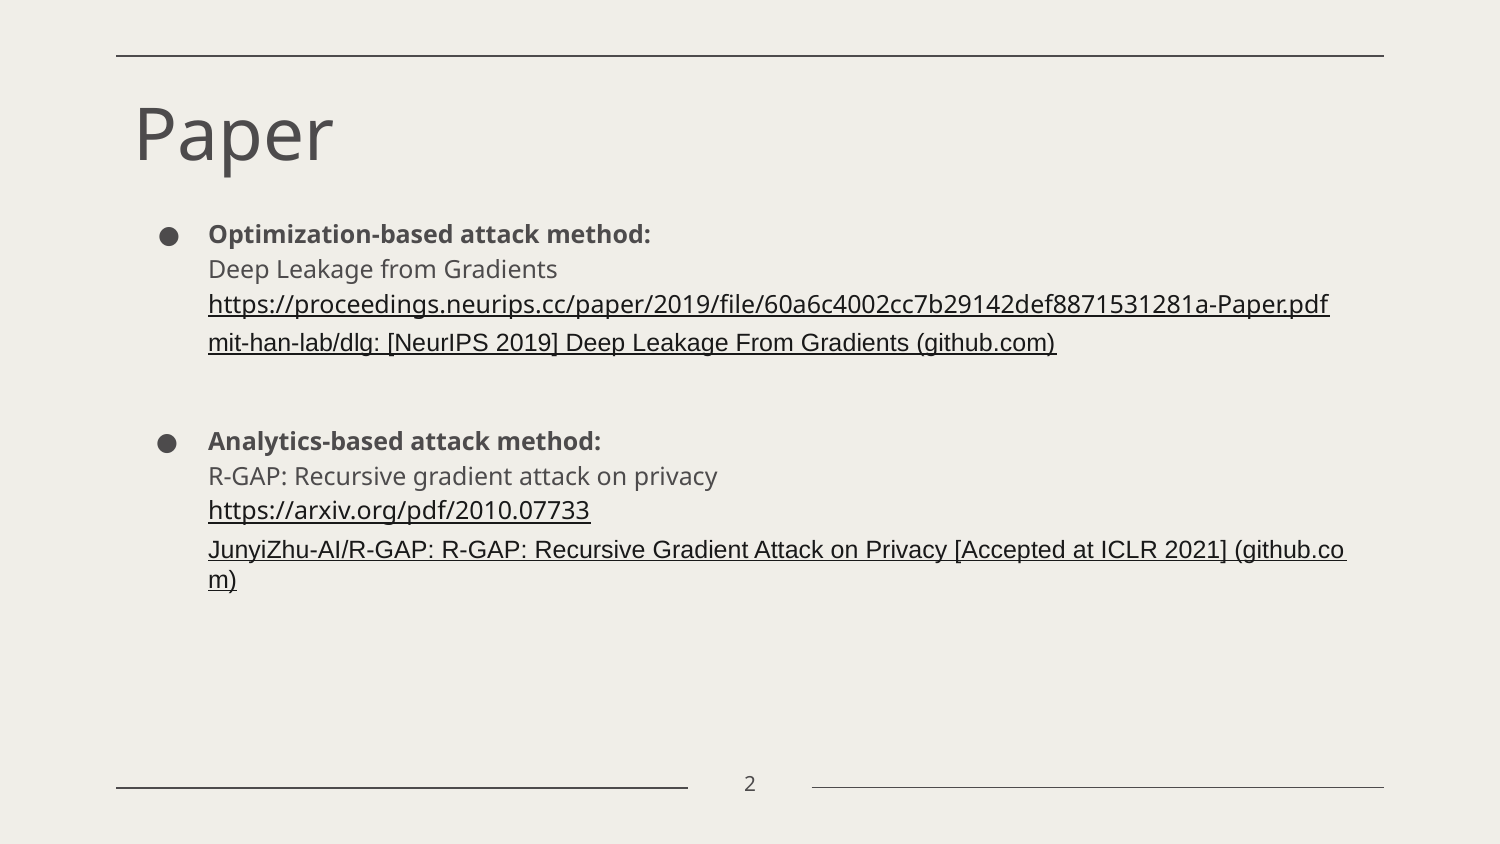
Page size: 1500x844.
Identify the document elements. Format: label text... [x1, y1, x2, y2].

slide_number ‹#› [705, 755, 795, 820]
list Optimization-based attack method: Deep Leakage from Gradients https://proceedings.neurips.cc/paper/2019/file/60a6c4002cc7b29142def8871531281a-Paper.pdf mit-han-lab/dlg: [NeurIPS 2019] Deep Leakage From Gradients (github.com) Analytics-based attack method: R-GAP: Recursive gradient attack on privacy https://arxiv.org/pdf/2010.07733 JunyiZhu-AI/R-GAP: R-GAP: Recursive Gradient Attack on Privacy [Accepted at ICLR 2021] (github.com) [118, 199, 1382, 619]
title Paper [118, 72, 1382, 167]
